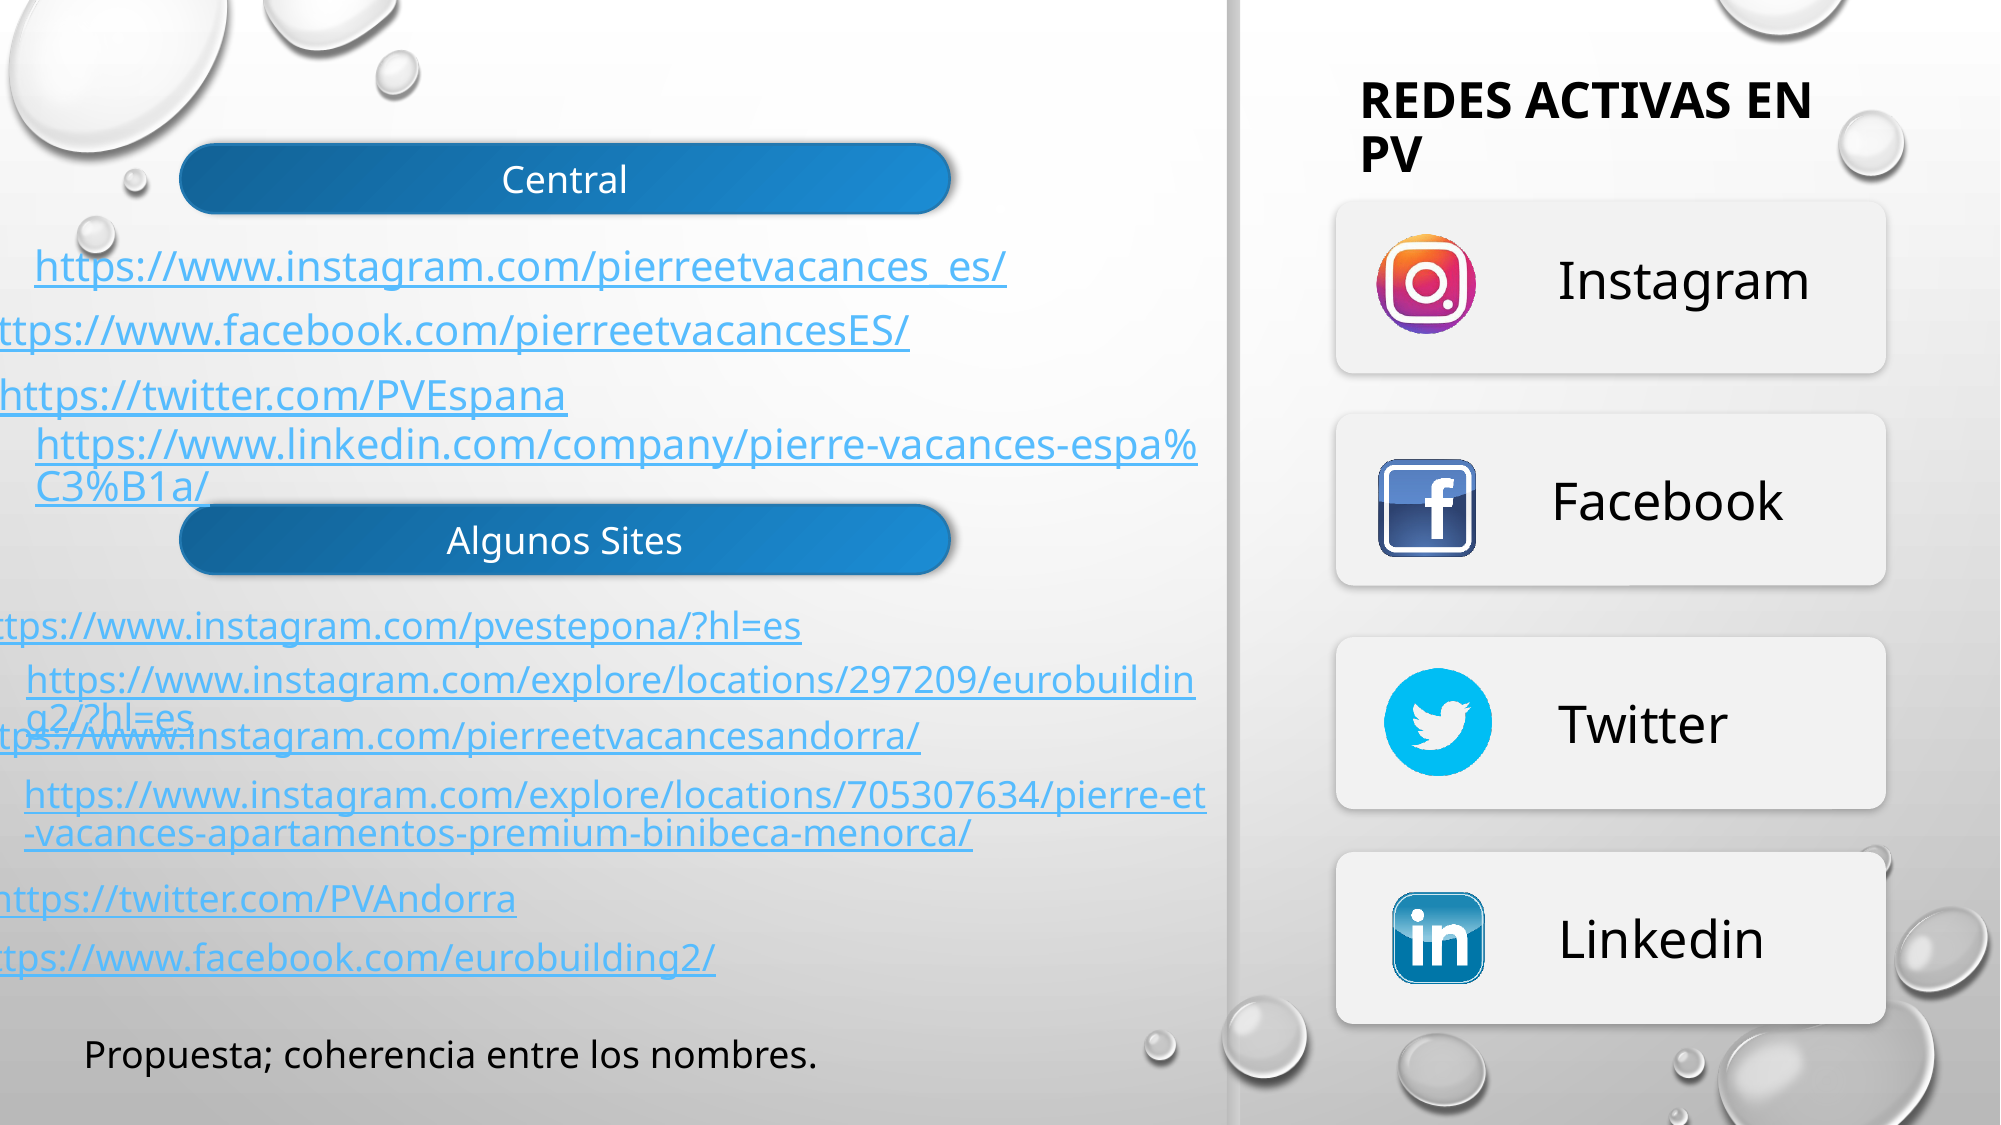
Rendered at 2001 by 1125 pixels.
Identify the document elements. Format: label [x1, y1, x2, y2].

text_box [1335, 183, 1921, 1025]
text_box [0, 594, 1223, 988]
text_box [16, 232, 1234, 477]
picture [0, 0, 2000, 1125]
